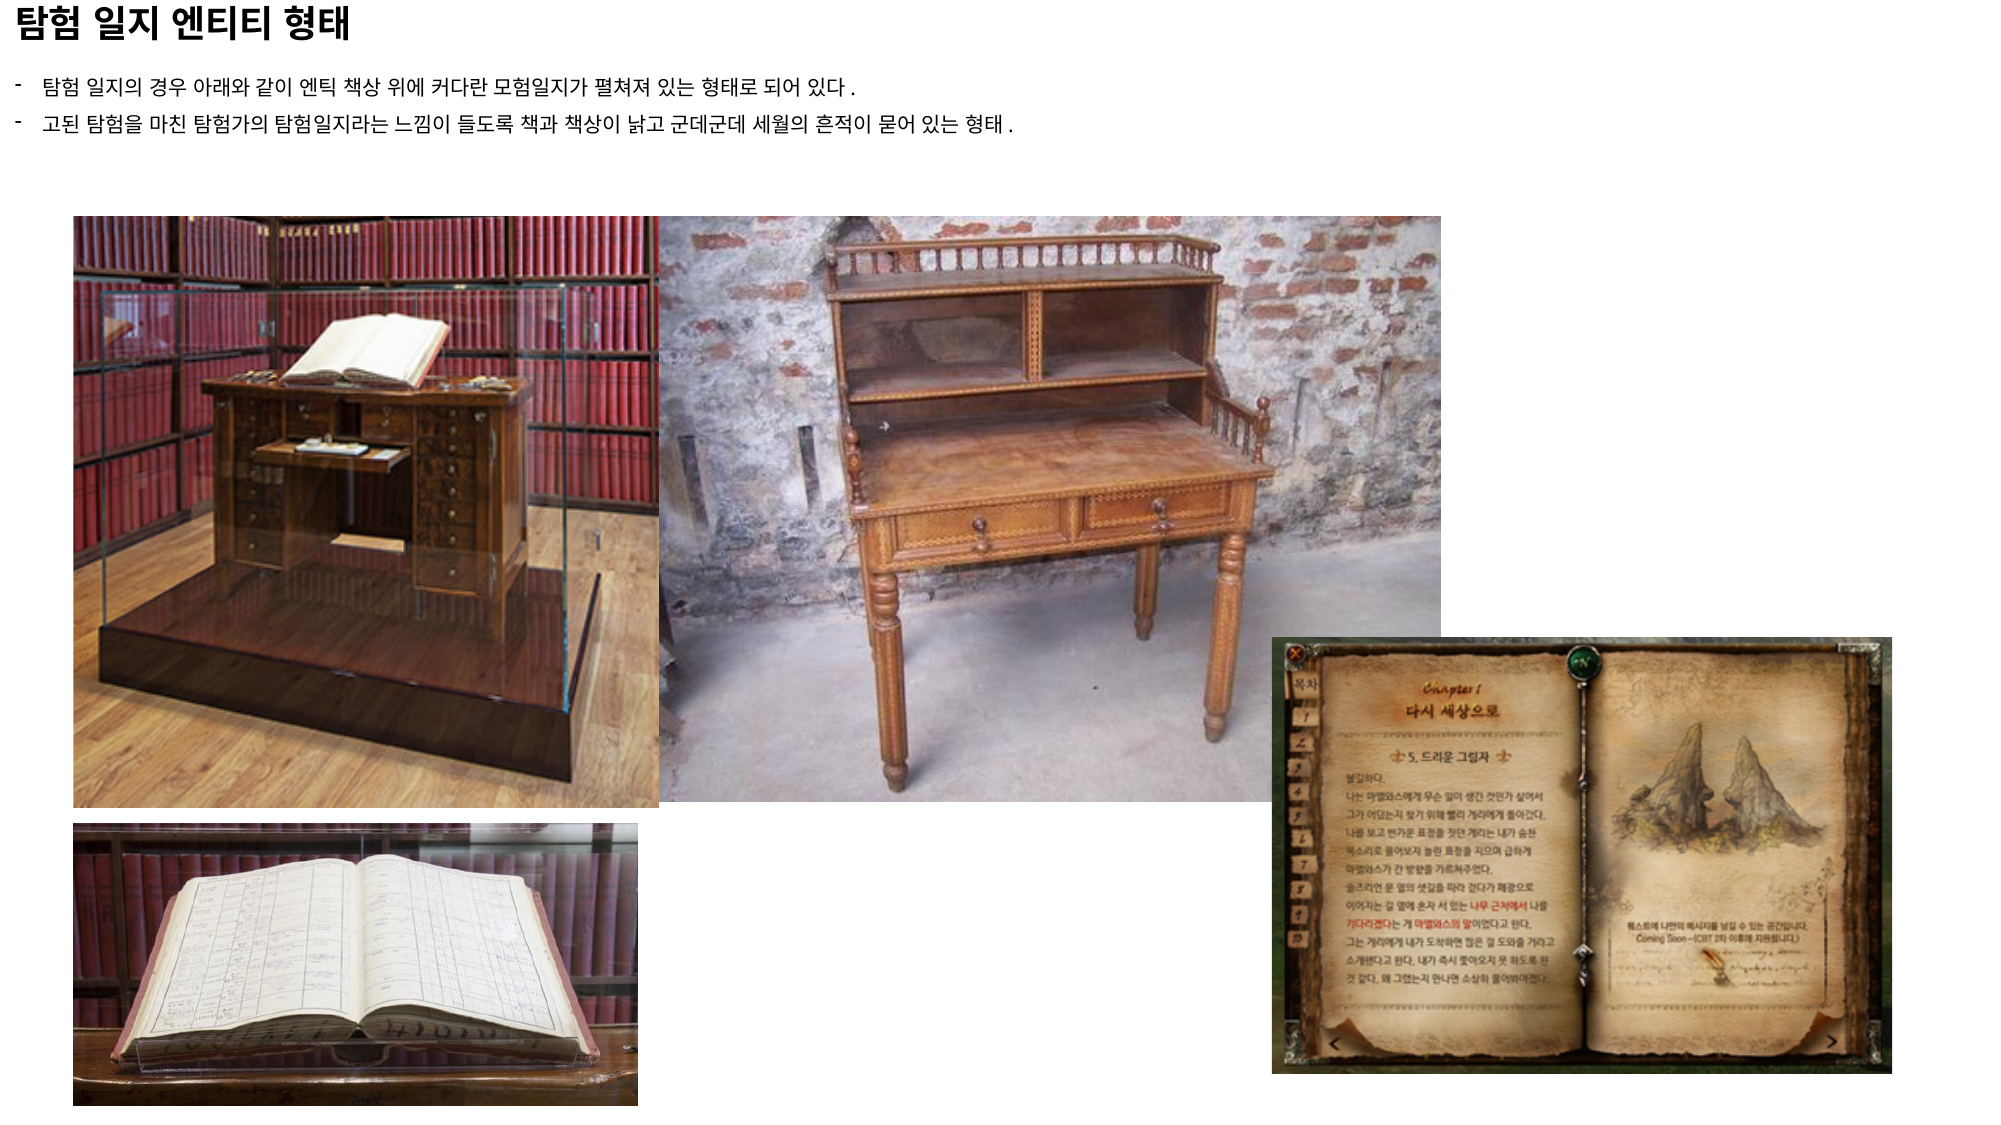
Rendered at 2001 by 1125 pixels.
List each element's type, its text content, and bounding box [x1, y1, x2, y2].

picture [73, 823, 638, 1106]
picture [73, 215, 1893, 1074]
title 탐험 일지 엔티티 형태 [0, 0, 2000, 54]
text_box 탐험 일지의 경우 아래와 같이 엔틱 책상 위에 커다란 모험일지가 펼쳐져 있는 형태로 되어 있다. 고된 탐험을 마친 탐험가의 탐험일지라는 느낌이 들도록 책과 책상이 낡고 군데군데 세월의 흔적이 묻어 있는 형태. [0, 54, 2000, 144]
